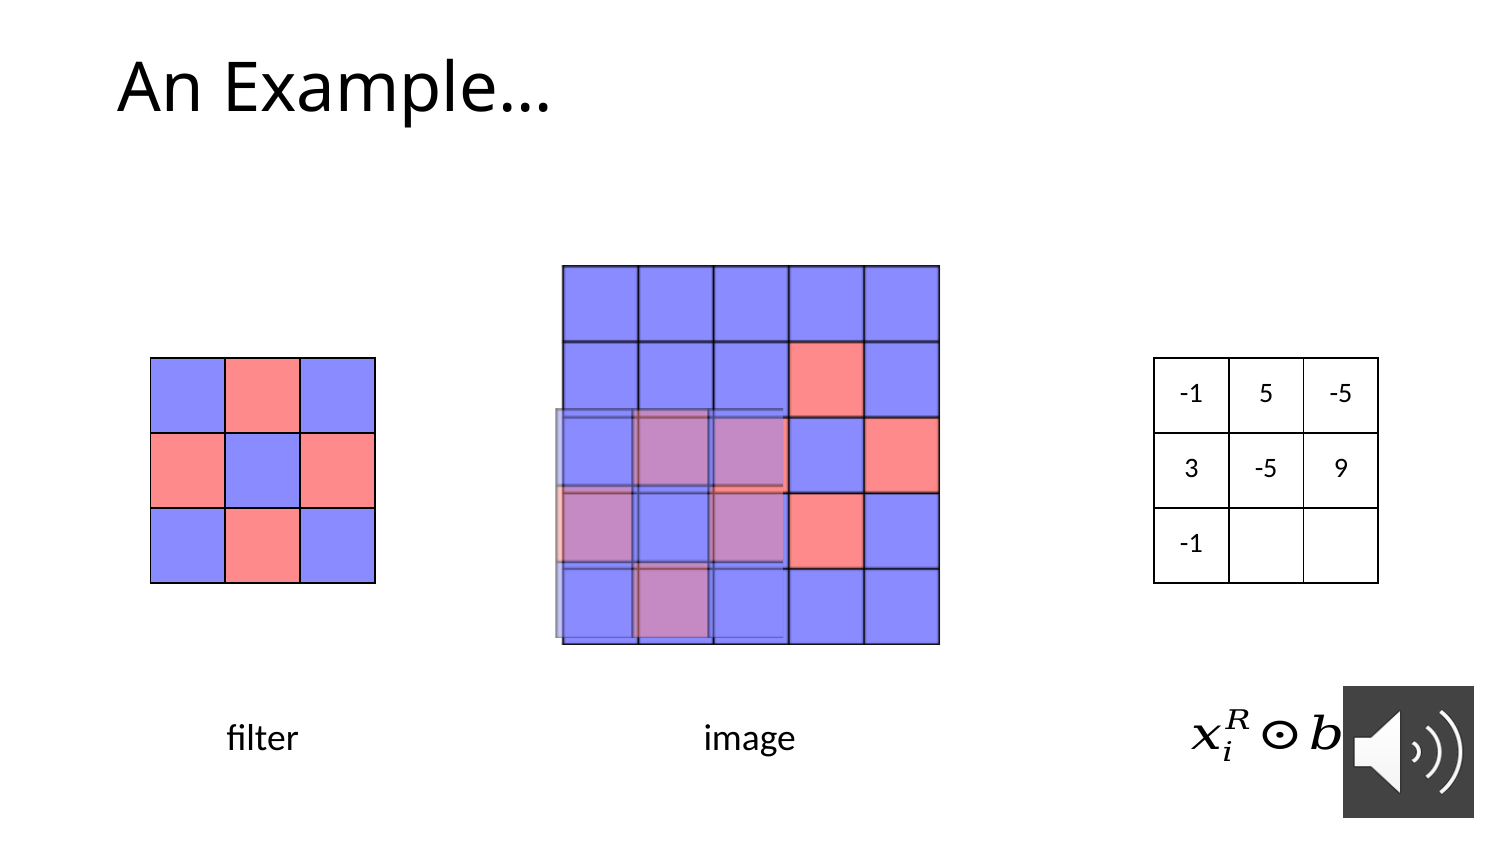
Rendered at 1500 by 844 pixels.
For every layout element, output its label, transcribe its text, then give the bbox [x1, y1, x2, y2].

picture [554, 265, 941, 645]
table_cell [151, 434, 224, 507]
table_header [226, 359, 299, 432]
text_box filter [211, 705, 314, 766]
table_cell [301, 509, 374, 582]
table_header -5 [1304, 359, 1377, 432]
table_cell -1 [1155, 509, 1228, 582]
table_header 5 [1230, 359, 1303, 432]
table_cell [151, 509, 224, 582]
table_header -1 [1155, 359, 1228, 432]
table_cell [1230, 509, 1303, 582]
table_header [301, 359, 374, 432]
table_cell [226, 434, 299, 507]
title An Example… [103, 44, 1397, 208]
table_cell [1304, 509, 1377, 582]
table_cell [301, 434, 374, 507]
text_box image [688, 705, 811, 766]
table_cell [226, 509, 299, 582]
table_cell 9 [1304, 434, 1377, 507]
table_cell 3 [1155, 434, 1228, 507]
picture [1341, 685, 1475, 819]
table_header [151, 359, 224, 432]
table_cell -5 [1230, 434, 1303, 507]
